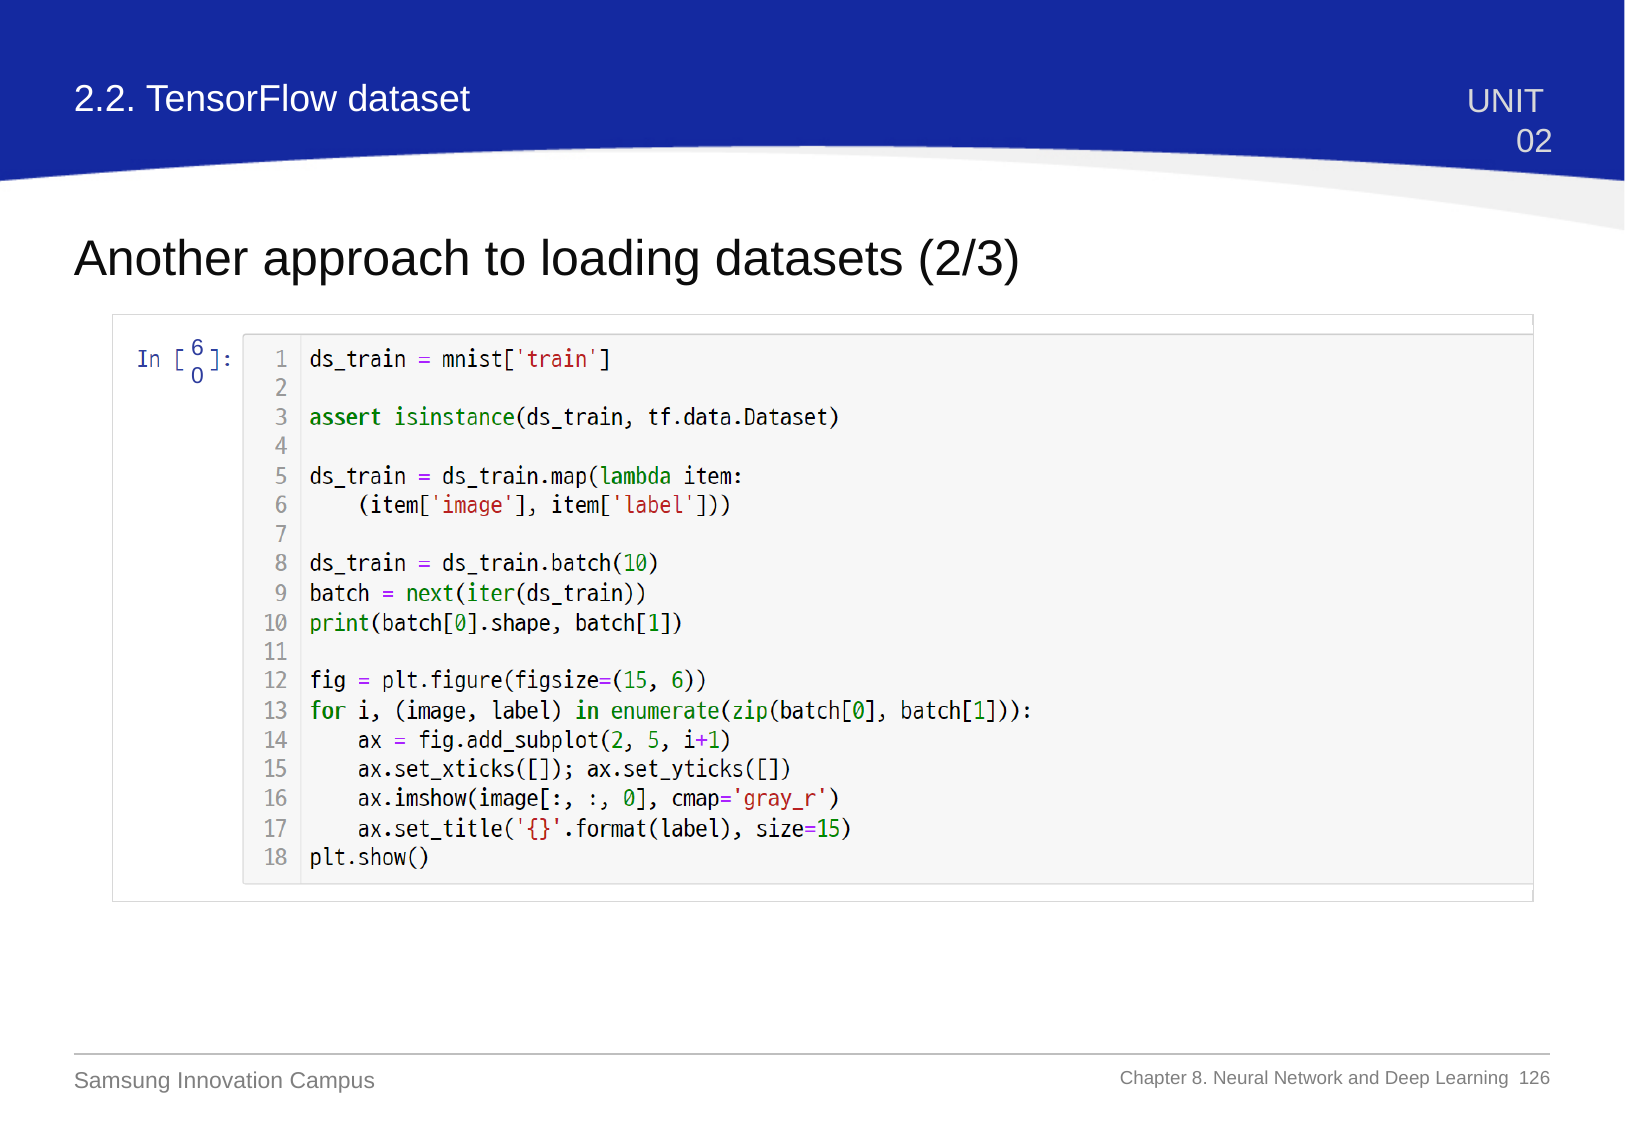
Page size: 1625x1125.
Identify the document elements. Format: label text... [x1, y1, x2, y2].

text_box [112, 314, 1534, 902]
picture [0, 0, 1625, 1125]
text_box Another approach to loading datasets (2/3) [73, 225, 1551, 286]
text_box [73, 73, 1554, 120]
